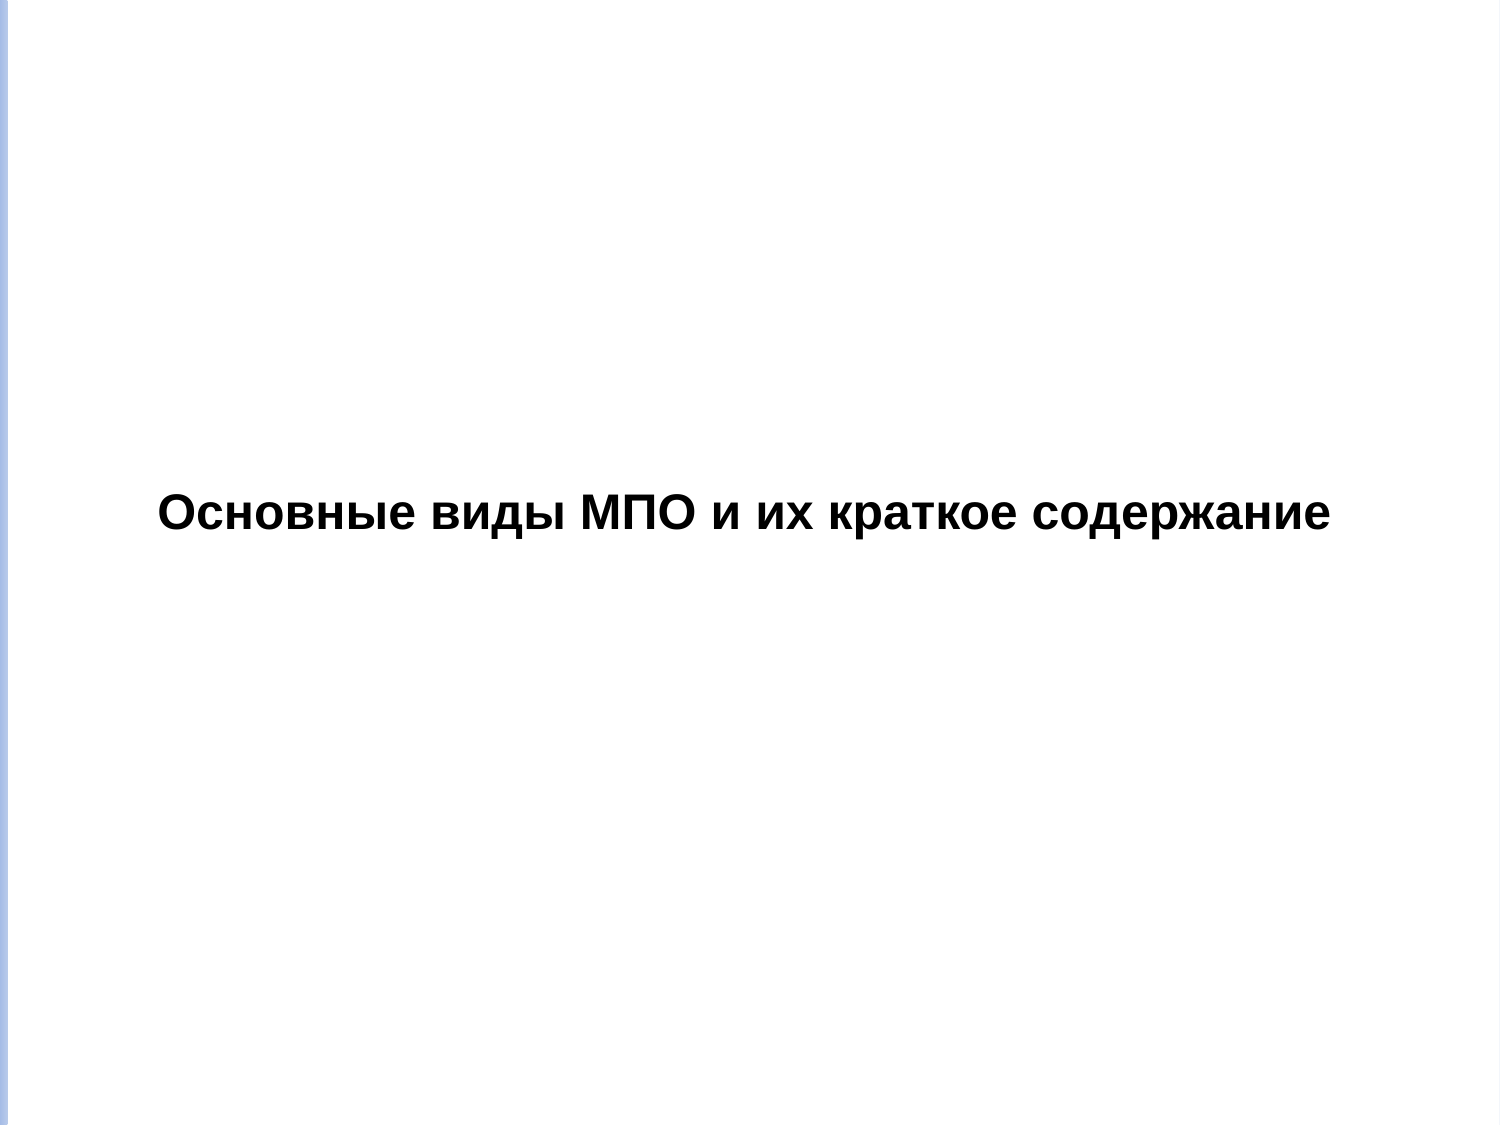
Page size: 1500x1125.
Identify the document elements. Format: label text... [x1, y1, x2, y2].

text_box Основные виды МПО и их краткое содержание [88, 471, 1401, 547]
text_box [0, 0, 10, 1125]
